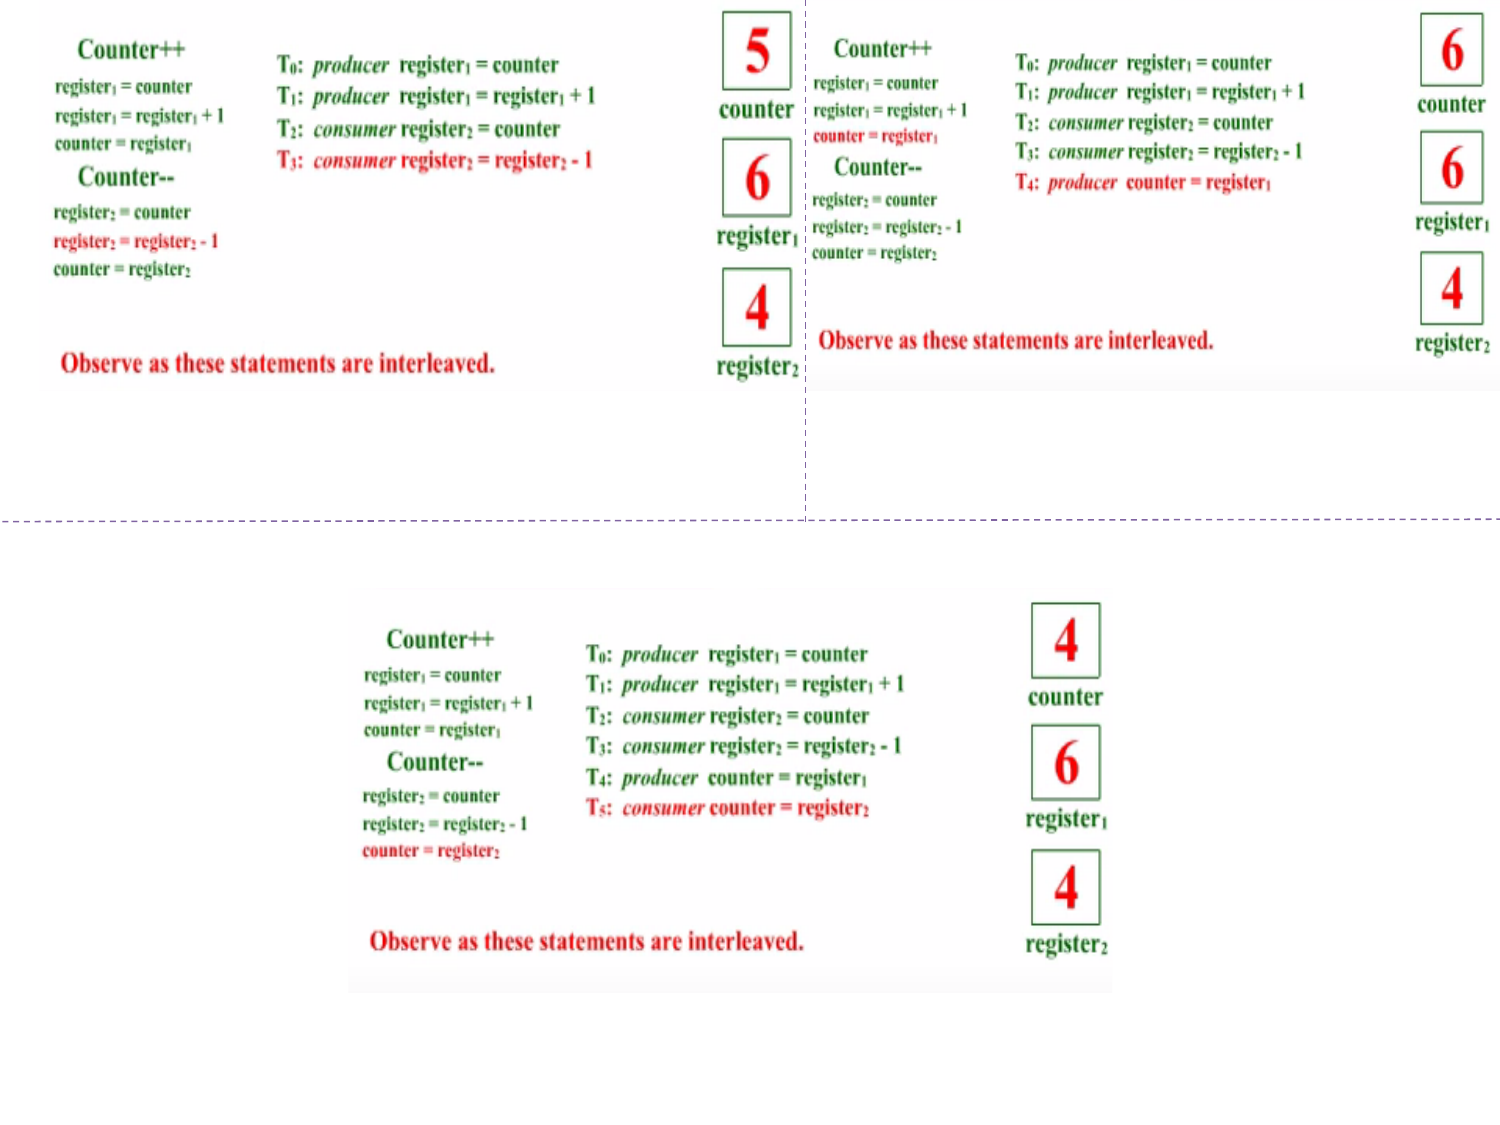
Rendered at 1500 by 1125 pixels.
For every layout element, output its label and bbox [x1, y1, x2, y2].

picture [348, 588, 1113, 993]
text_box [2, 518, 801, 522]
text_box [810, 518, 1500, 522]
picture [806, 0, 1500, 391]
picture [39, 0, 805, 391]
